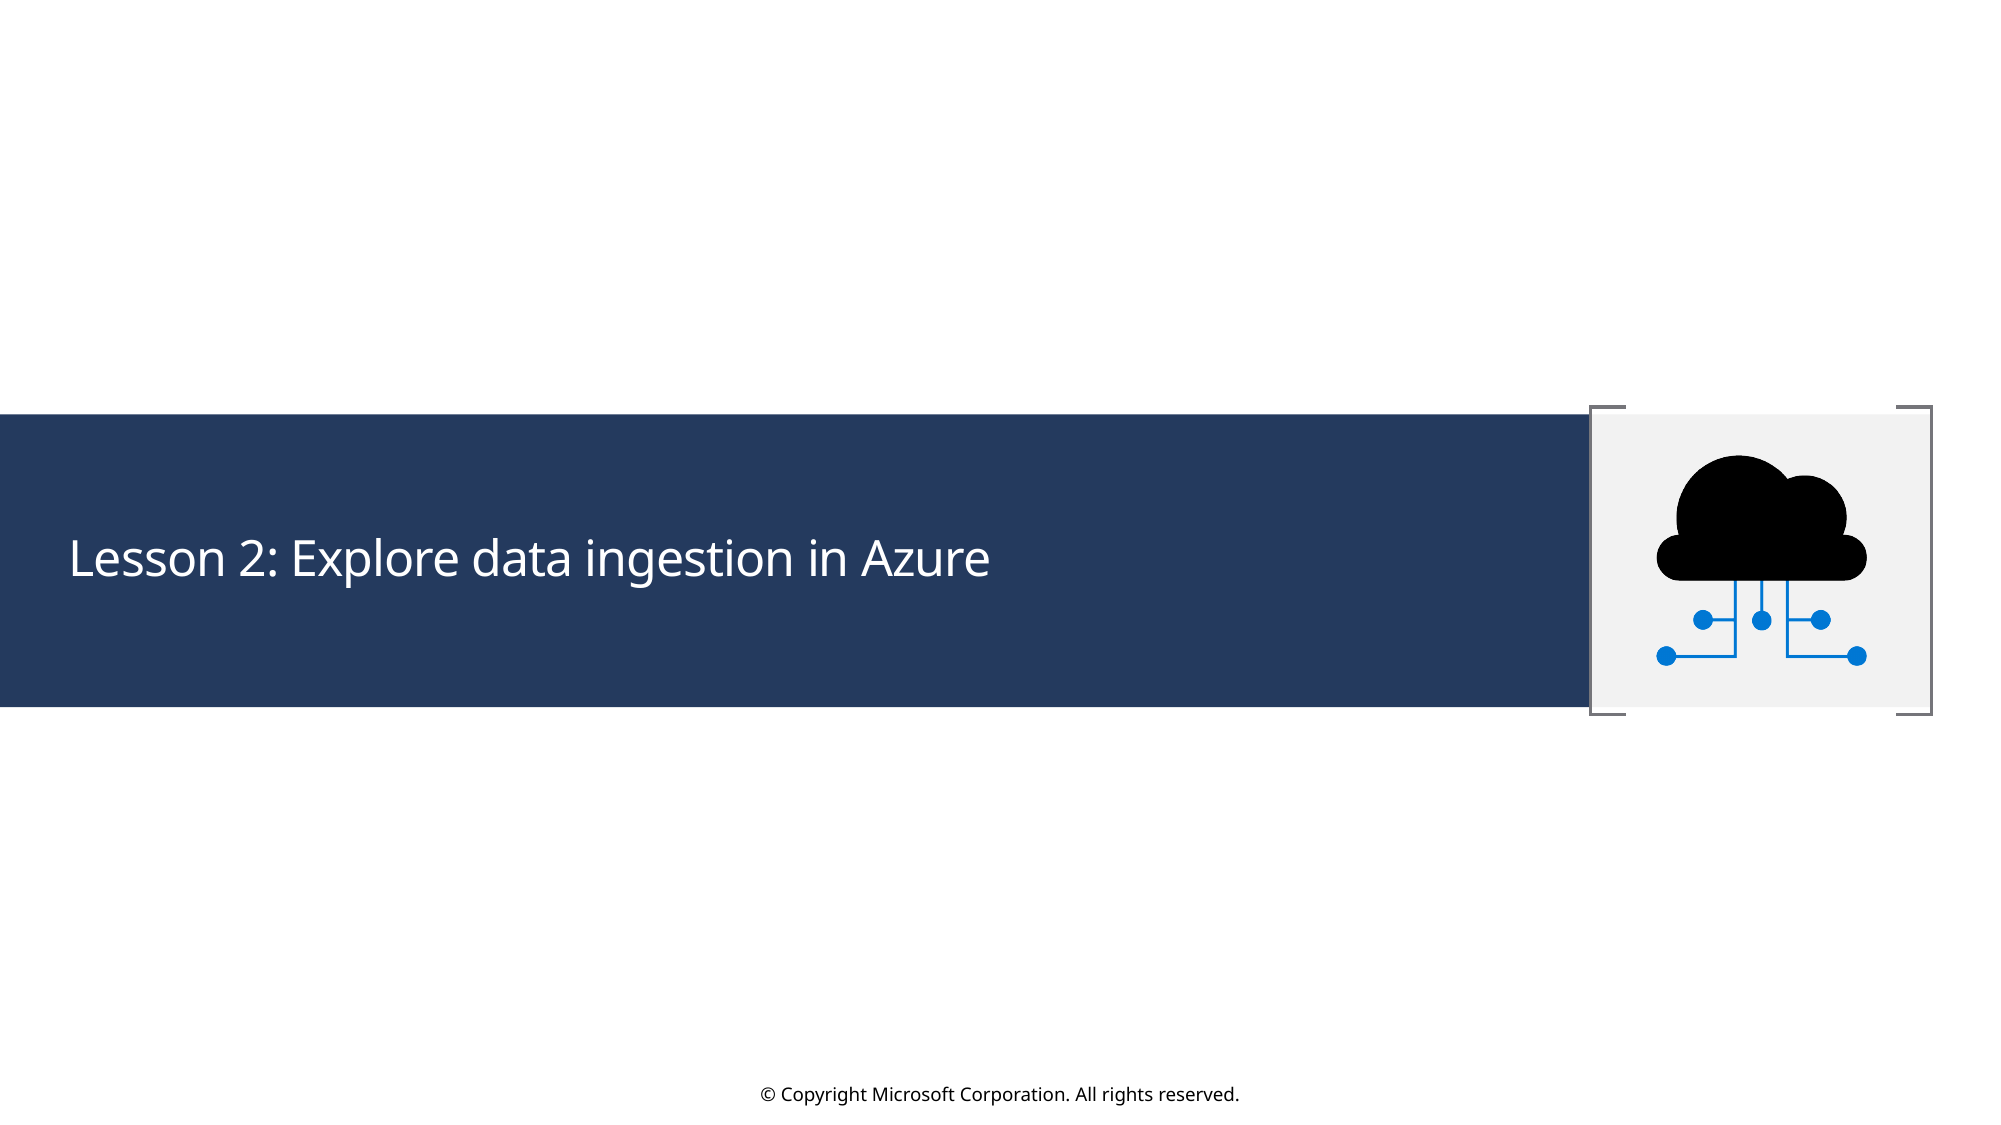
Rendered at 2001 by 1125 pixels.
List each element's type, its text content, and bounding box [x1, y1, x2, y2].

picture [1656, 455, 1867, 667]
title Lesson 2: Explore data ingestion in Azure [68, 414, 1577, 708]
